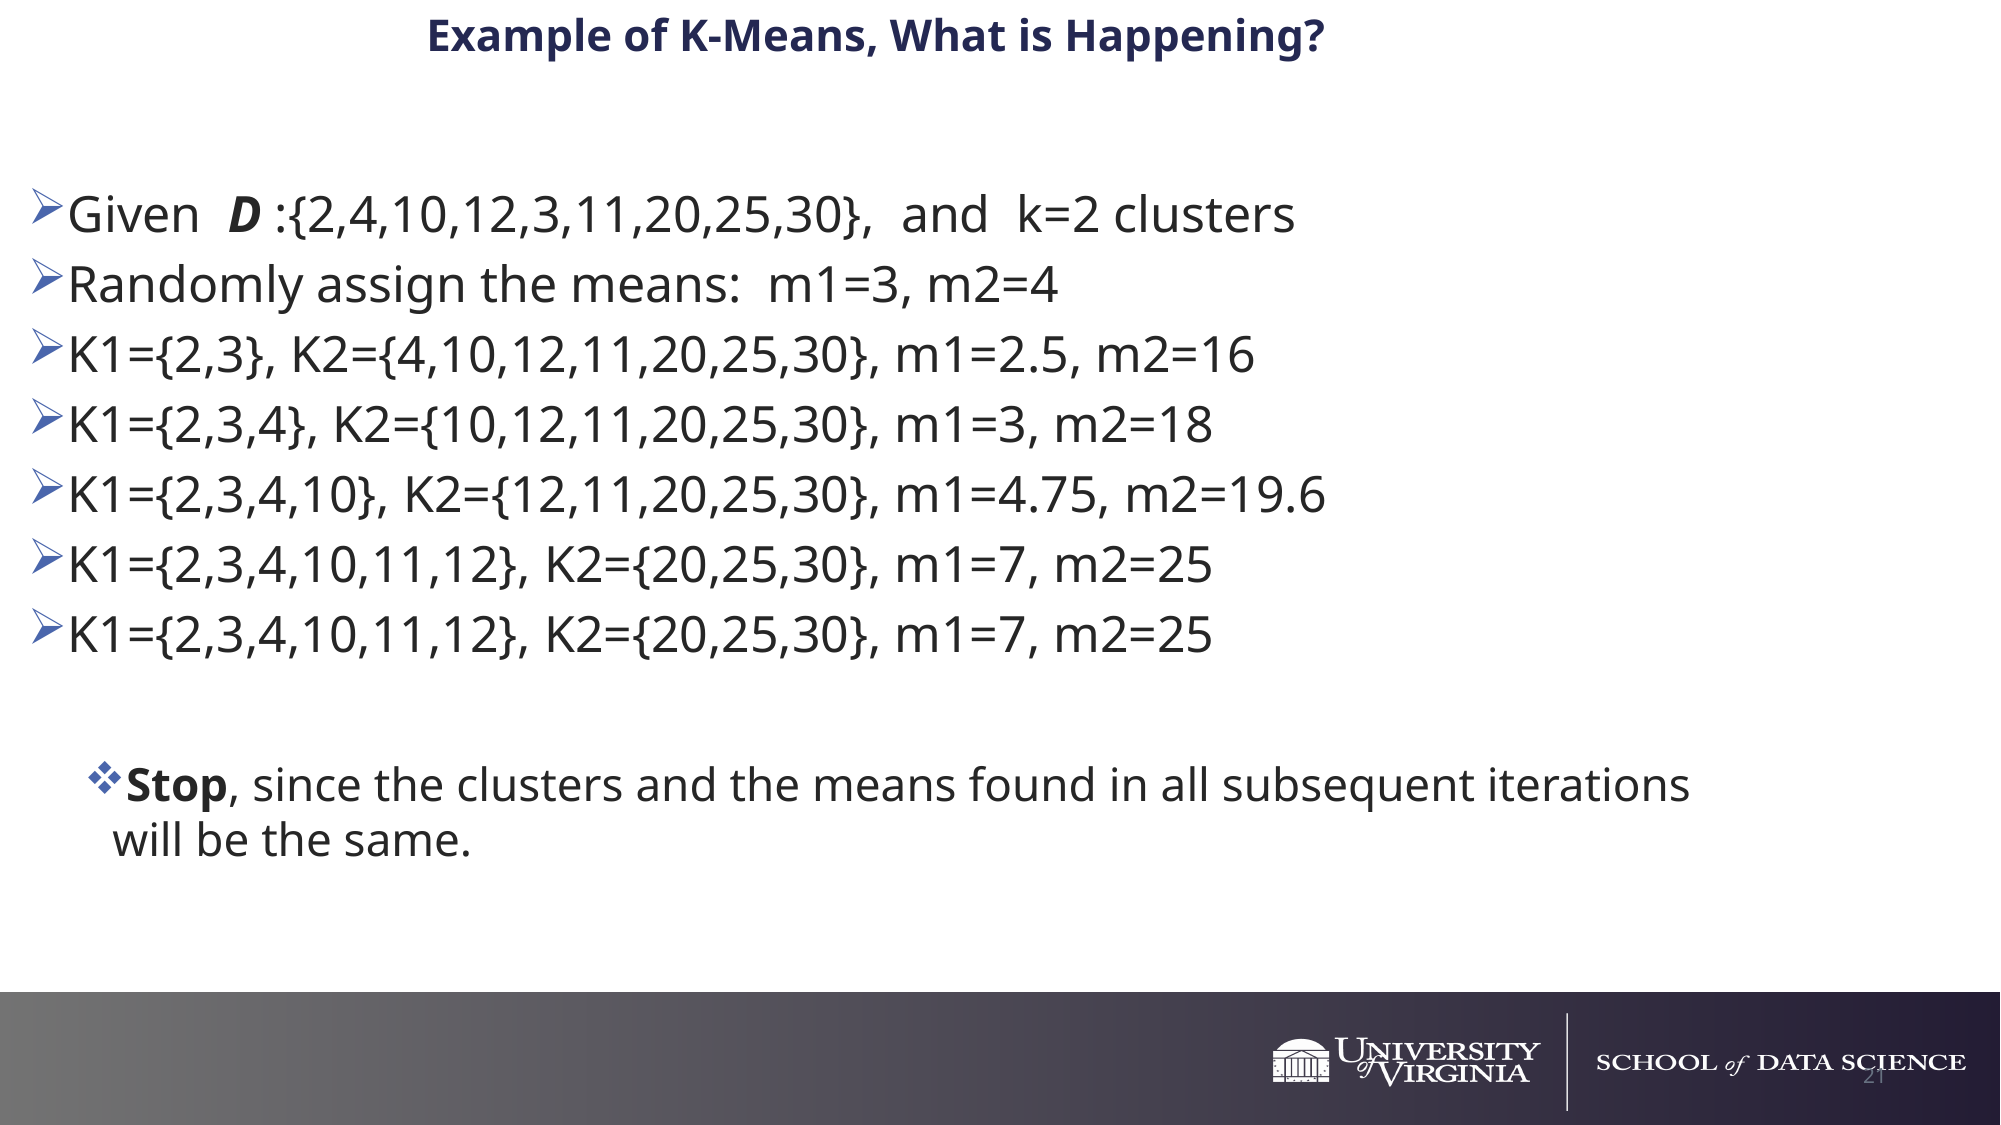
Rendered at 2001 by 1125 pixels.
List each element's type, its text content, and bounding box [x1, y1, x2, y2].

slide_number 21 [1839, 1053, 1902, 1100]
list Given D :{2,4,10,12,3,11,20,25,30}, and k=2 clusters Randomly assign the means: m1=3, m2=4 K1={2,3}, K2={4,10,12,11,20,25,30}, m1=2.5, m2=16 K1={2,3,4}, K2={10,12,11,20,25,30}, m1=3, m2=18 K1={2,3,4,10}, K2={12,11,20,25,30}, m1=4.75, m2=19.6 K1={2,3,4,10,11,12}, K2={20,25,30}, m1=7, m2=25 K1={2,3,4,10,11,12}, K2={20,25,30}, m1=7, m2=25 Stop, since the clusters and the means found in all subsequent iterations will be the same. [13, 175, 1739, 889]
title Example of K-Means, What is Happening? [13, 0, 1739, 120]
picture [1273, 1013, 1966, 1111]
